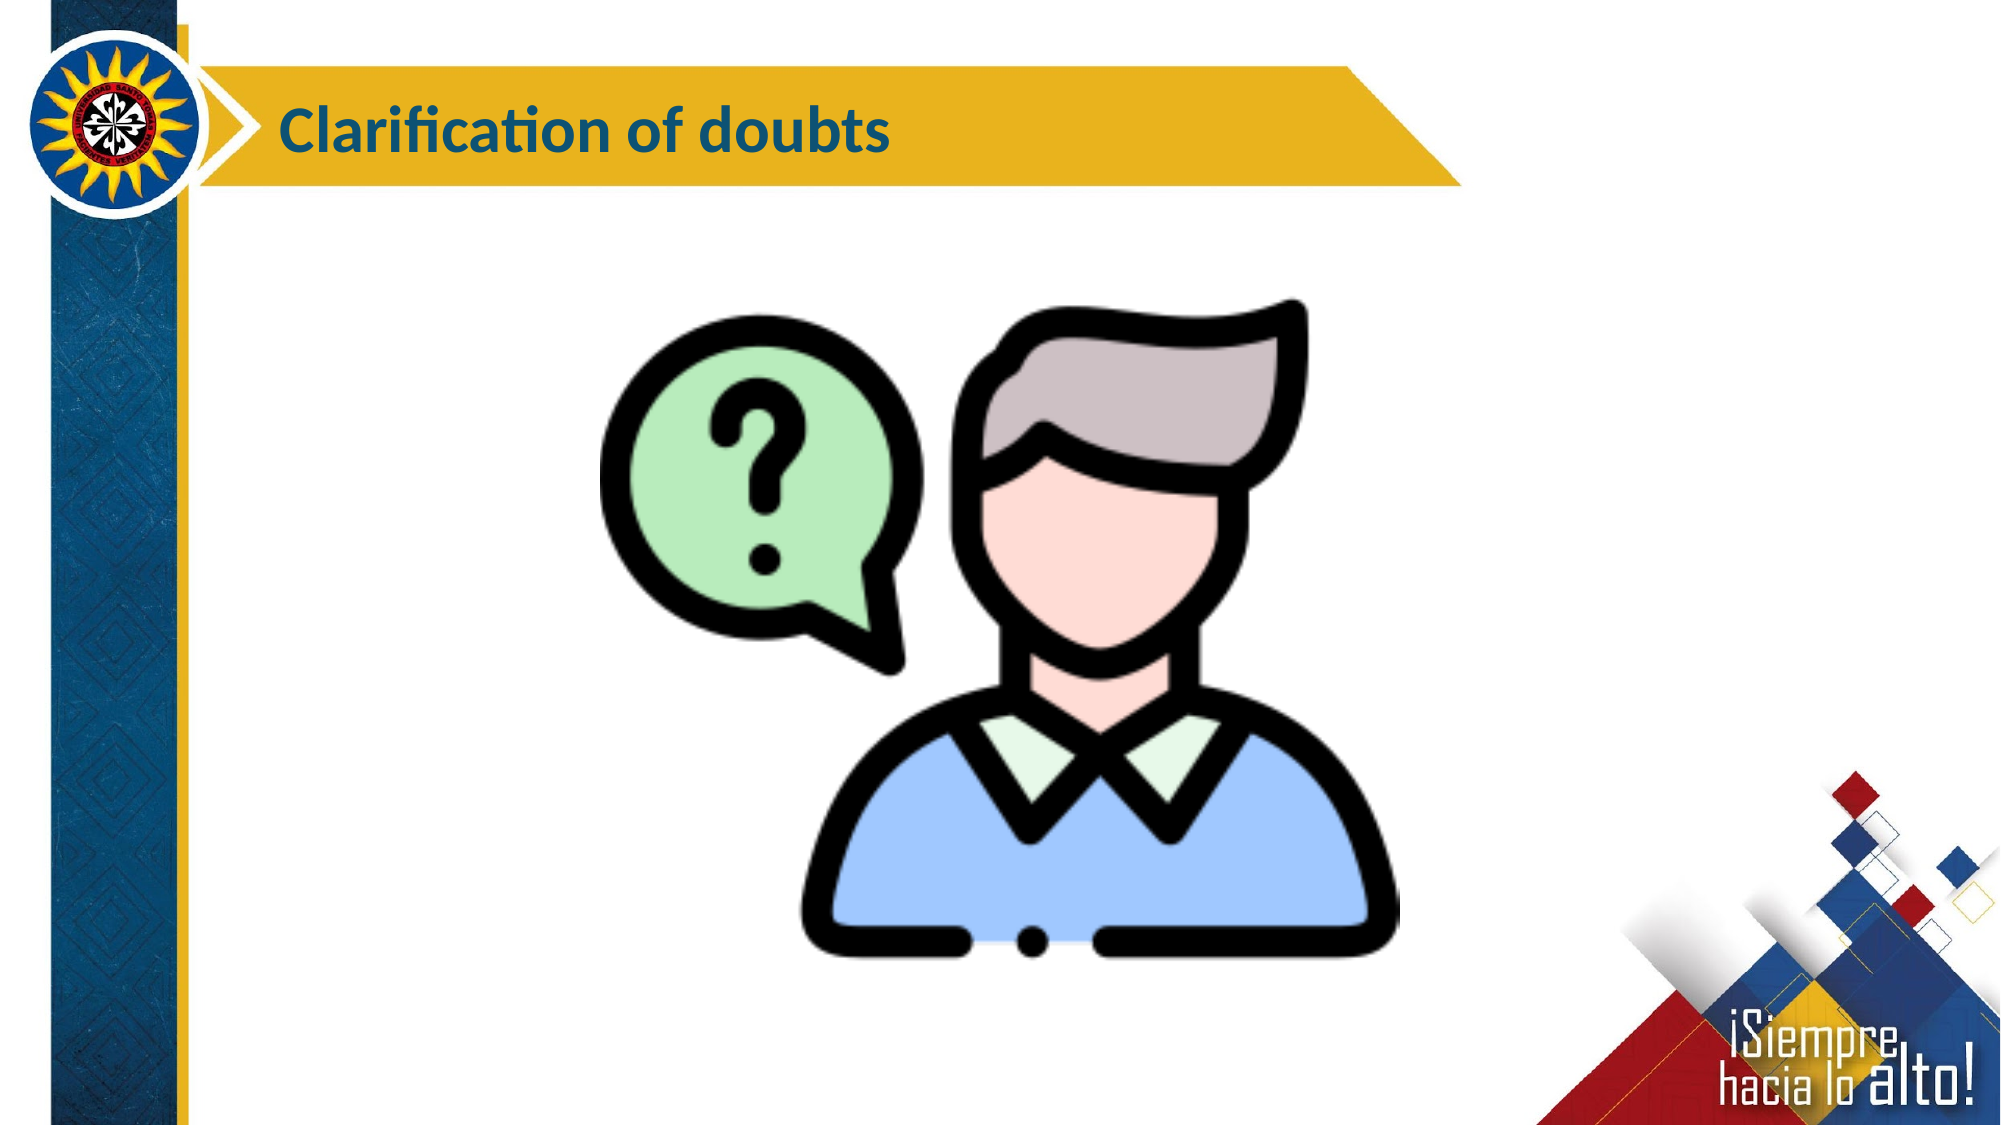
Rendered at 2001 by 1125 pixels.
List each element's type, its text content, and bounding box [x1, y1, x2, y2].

text_box Clarification of doubts [264, 78, 1389, 174]
picture [0, 0, 2001, 1125]
